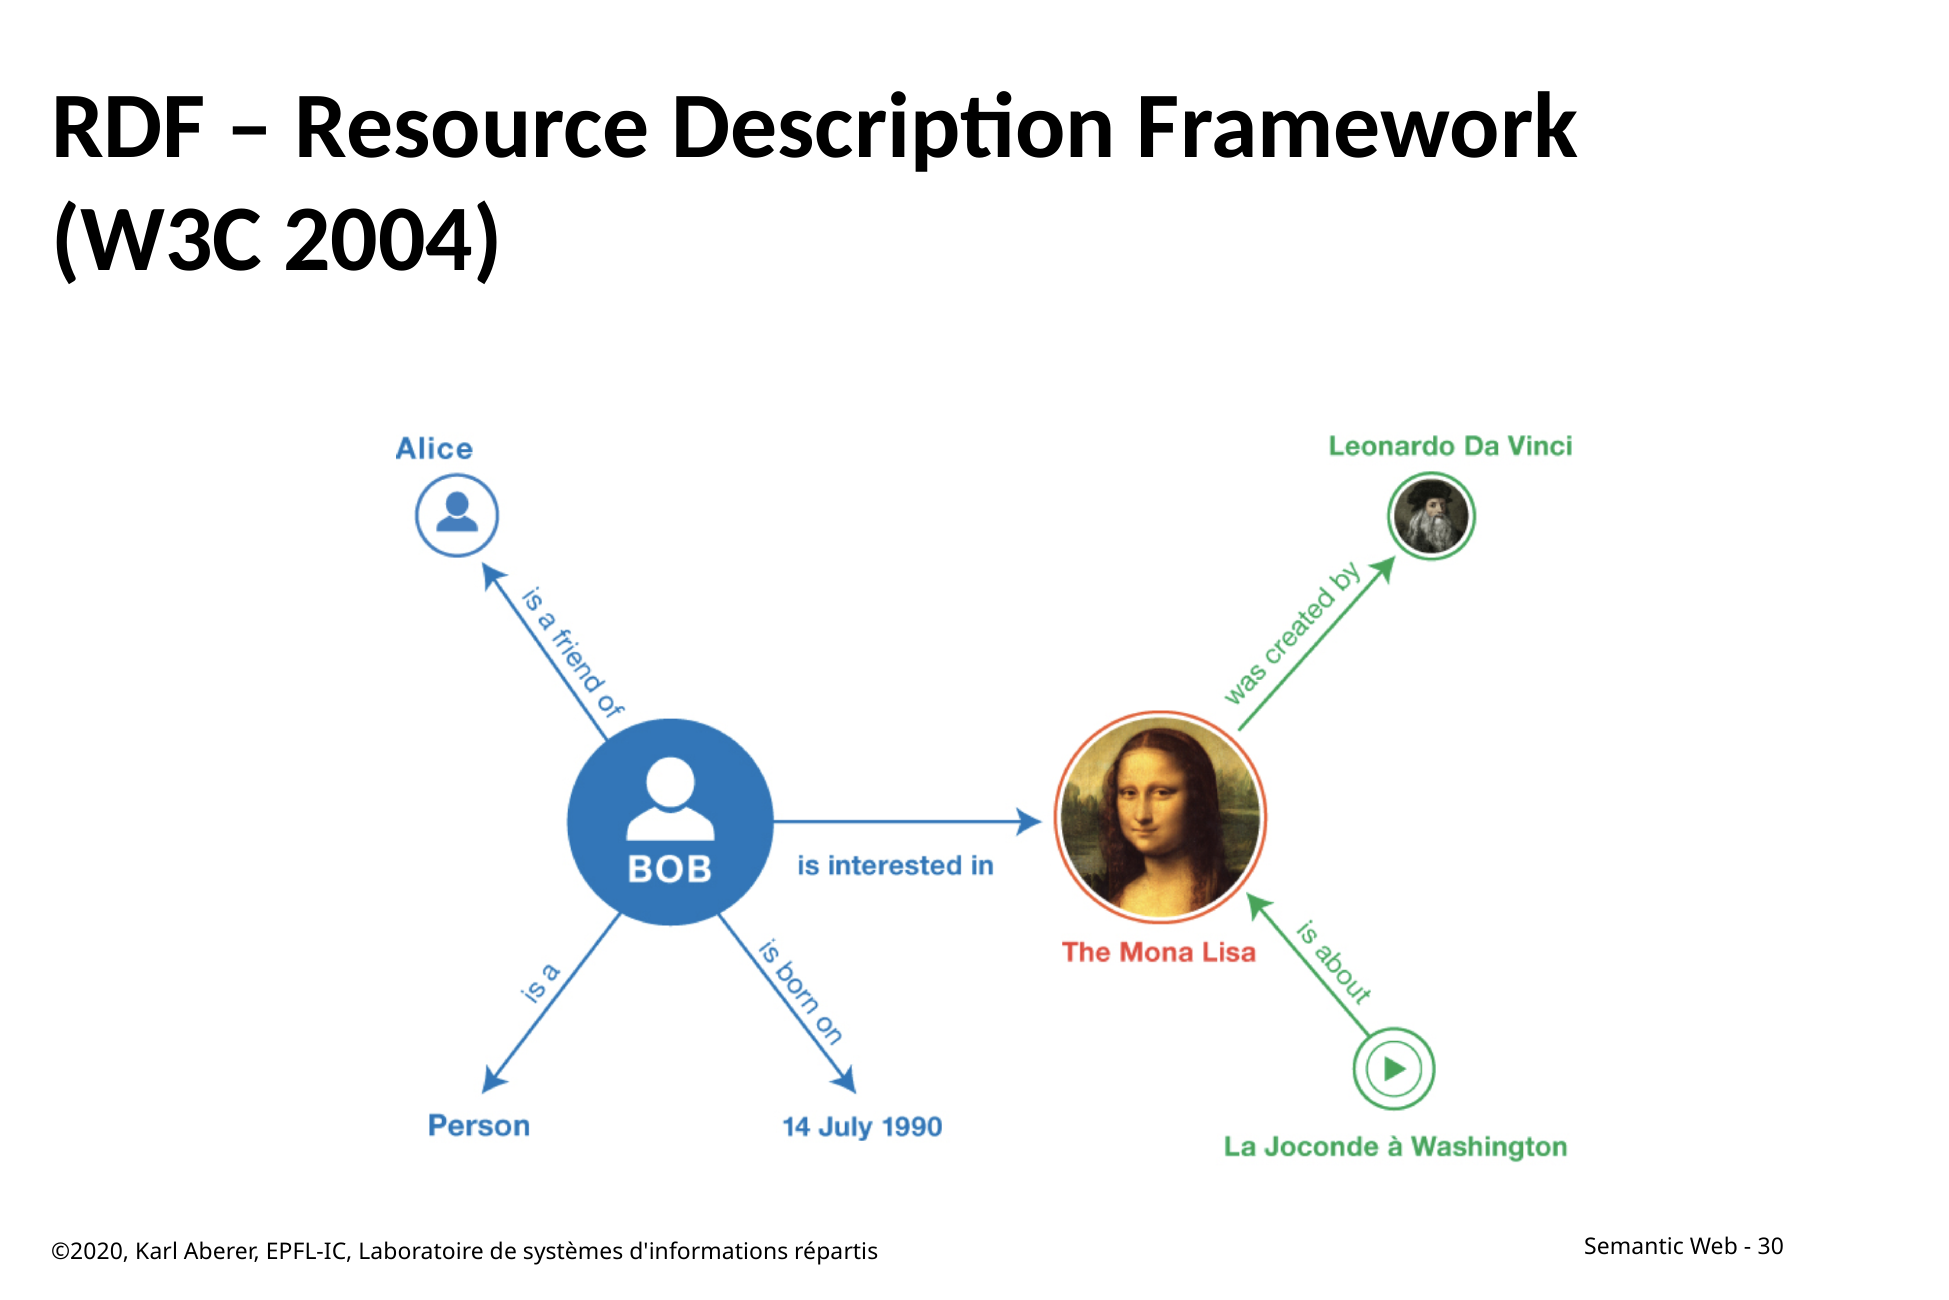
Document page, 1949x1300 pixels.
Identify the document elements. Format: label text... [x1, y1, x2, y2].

footer ©2020, Karl Aberer, EPFL-IC, Laboratoire de systèmes d'informations répartis [32, 1227, 1284, 1271]
title RDF – Resource Description Framework (W3C 2004) [32, 57, 1803, 296]
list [300, 389, 1677, 1182]
